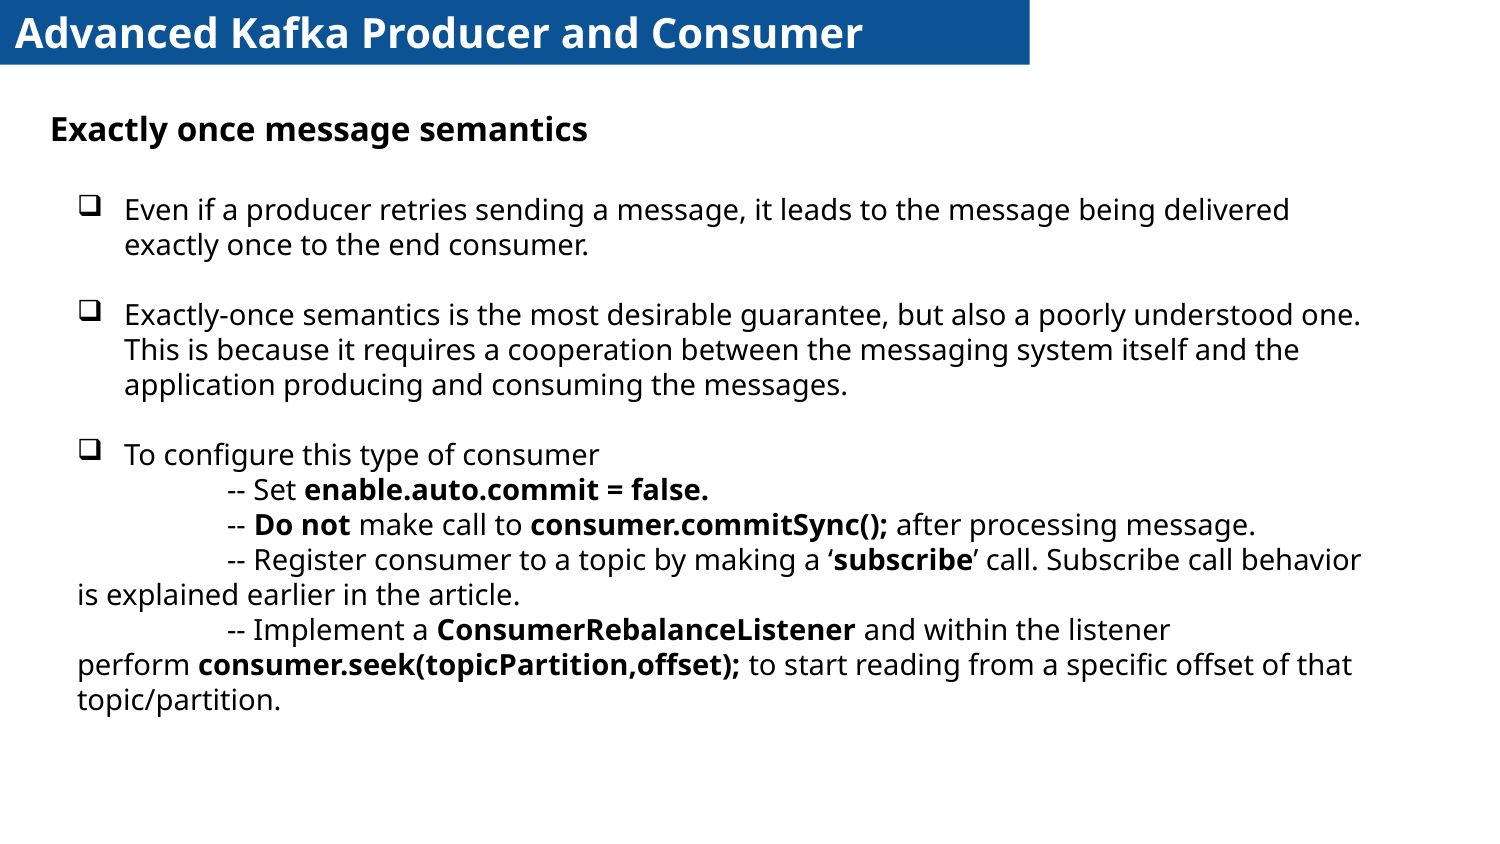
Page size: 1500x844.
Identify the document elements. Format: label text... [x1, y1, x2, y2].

text_box Even if a producer retries sending a message, it leads to the message being delivered exactly once to the end consumer. Exactly-once semantics is the most desirable guarantee, but also a poorly understood one. This is because it requires a cooperation between the messaging system itself and the application producing and consuming the messages. To configure this type of consumer -- Set enable.auto.commit = false. -- Do not make call to consumer.commitSync(); after processing message. -- Register consumer to a topic by making a ‘subscribe’ call. Subscribe call behavior is explained earlier in the article. -- Implement a ConsumerRebalanceListener and within the listener perform consumer.seek(topicPartition,offset); to start reading from a specific offset of that topic/partition. [62, 184, 1400, 844]
text_box Advanced Kafka Producer and Consumer [0, 0, 1030, 65]
text_box Exactly once message semantics [14, 80, 1050, 156]
